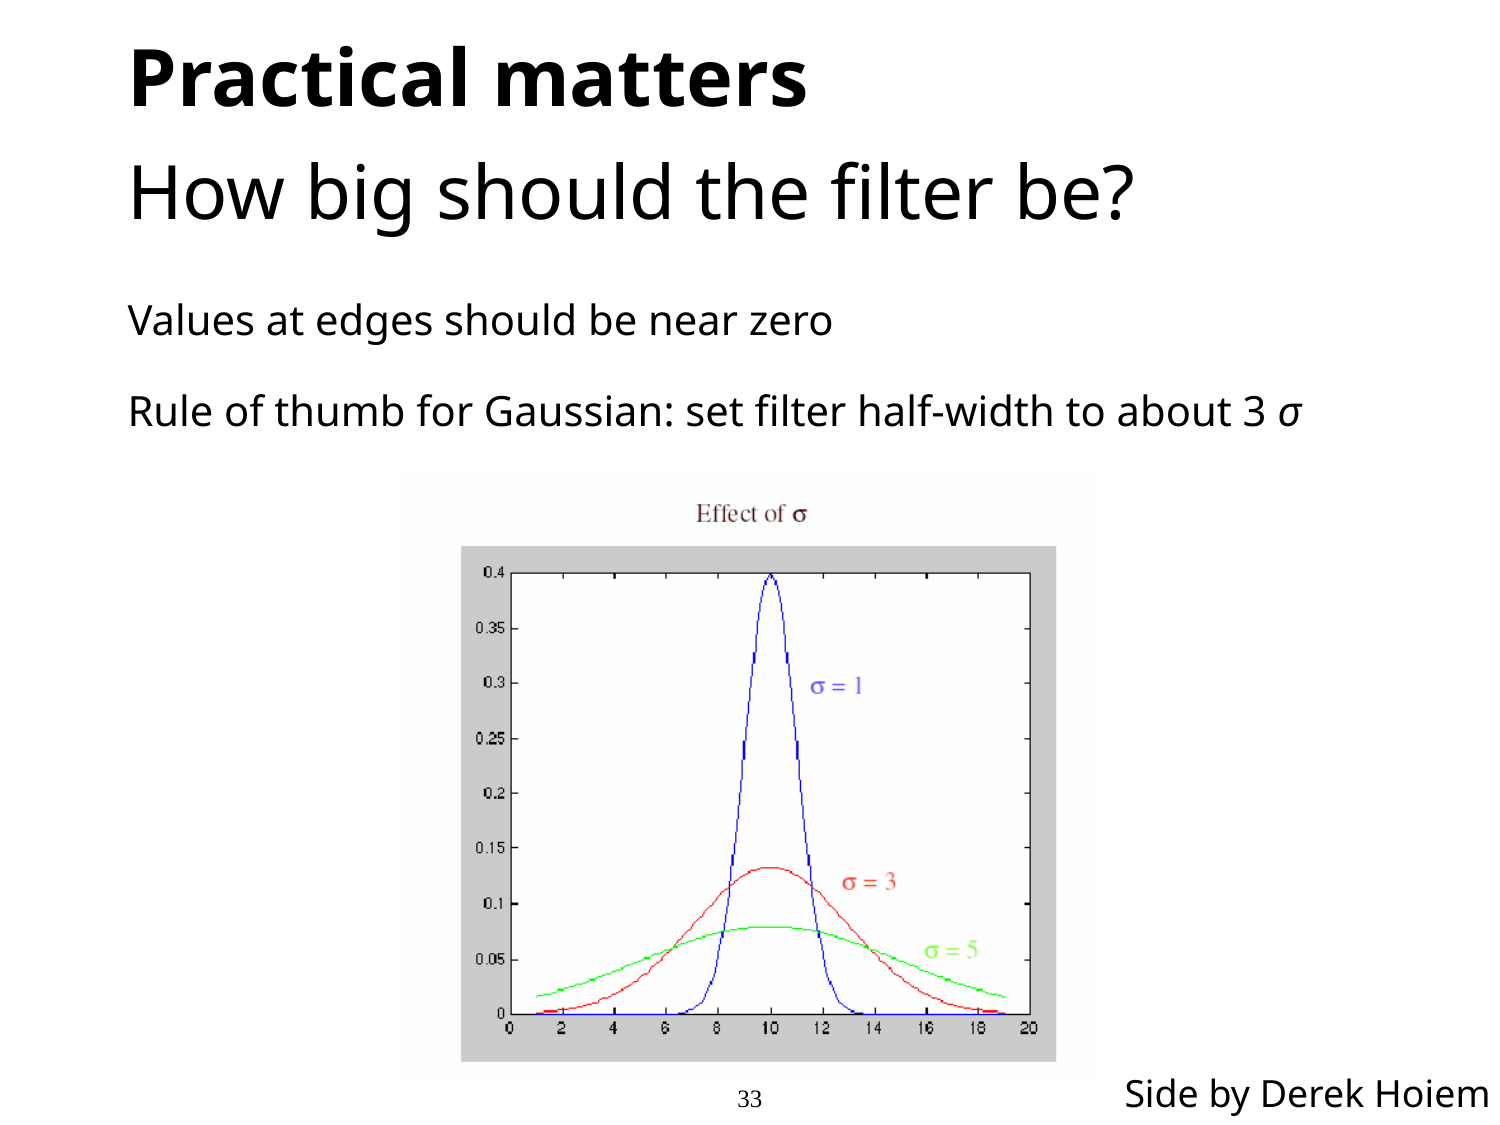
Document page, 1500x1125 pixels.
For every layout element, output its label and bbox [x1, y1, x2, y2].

list [112, 137, 1463, 913]
text_box [1109, 1062, 1500, 1123]
picture [399, 474, 1101, 1080]
title [112, 28, 1388, 122]
